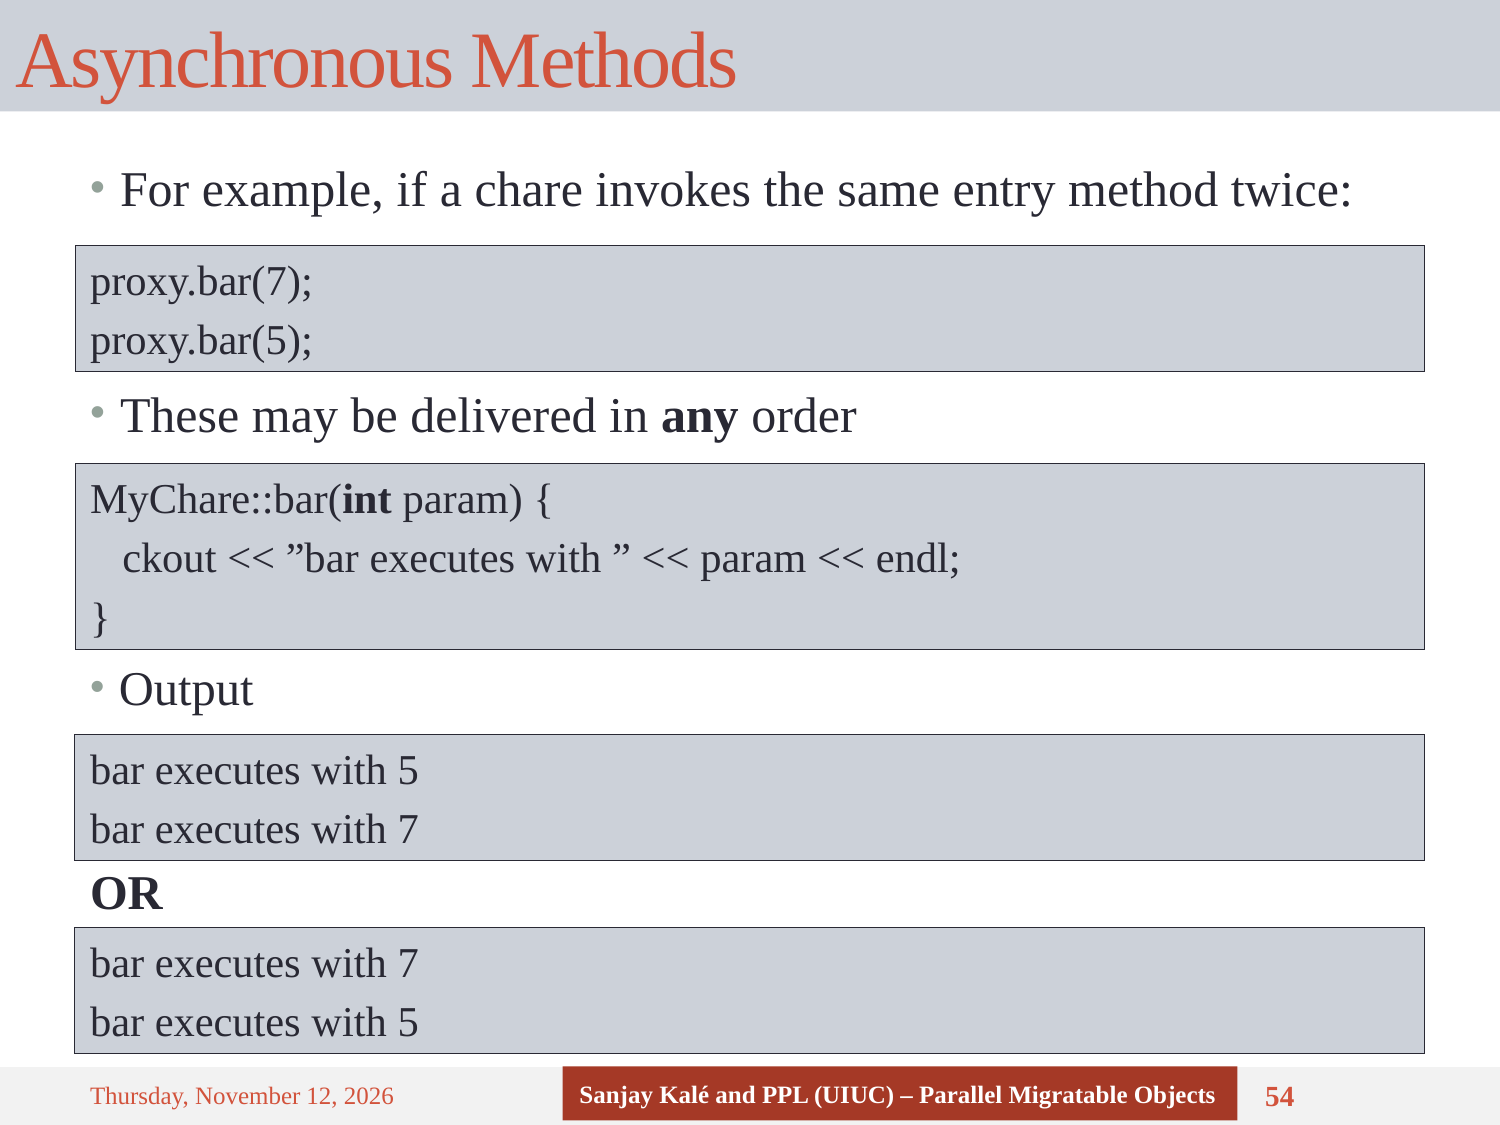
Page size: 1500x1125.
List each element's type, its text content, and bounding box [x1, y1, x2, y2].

list proxy.bar(7); proxy.bar(5); [75, 245, 1425, 372]
list These may be delivered in any order [75, 374, 1425, 460]
title Asynchronous Methods [0, 0, 1500, 112]
slide_number 54 [1250, 1067, 1425, 1122]
text_box Output OR [74, 861, 1425, 927]
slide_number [75, 1067, 550, 1122]
list For example, if a chare invokes the same entry method twice: [75, 149, 1425, 245]
text_box bar executes with 7 bar executes with 5 [74, 927, 1425, 1054]
list MyChare::bar(int param) { ckout << ”bar executes with ” << param << endl; } [75, 463, 1425, 649]
text_box bar executes with 5 bar executes with 7 [74, 734, 1425, 861]
footer Sanjay Kalé and PPL (UIUC) – Parallel Migratable Objects [562, 1066, 1238, 1121]
text_box Output OR [74, 649, 1425, 734]
